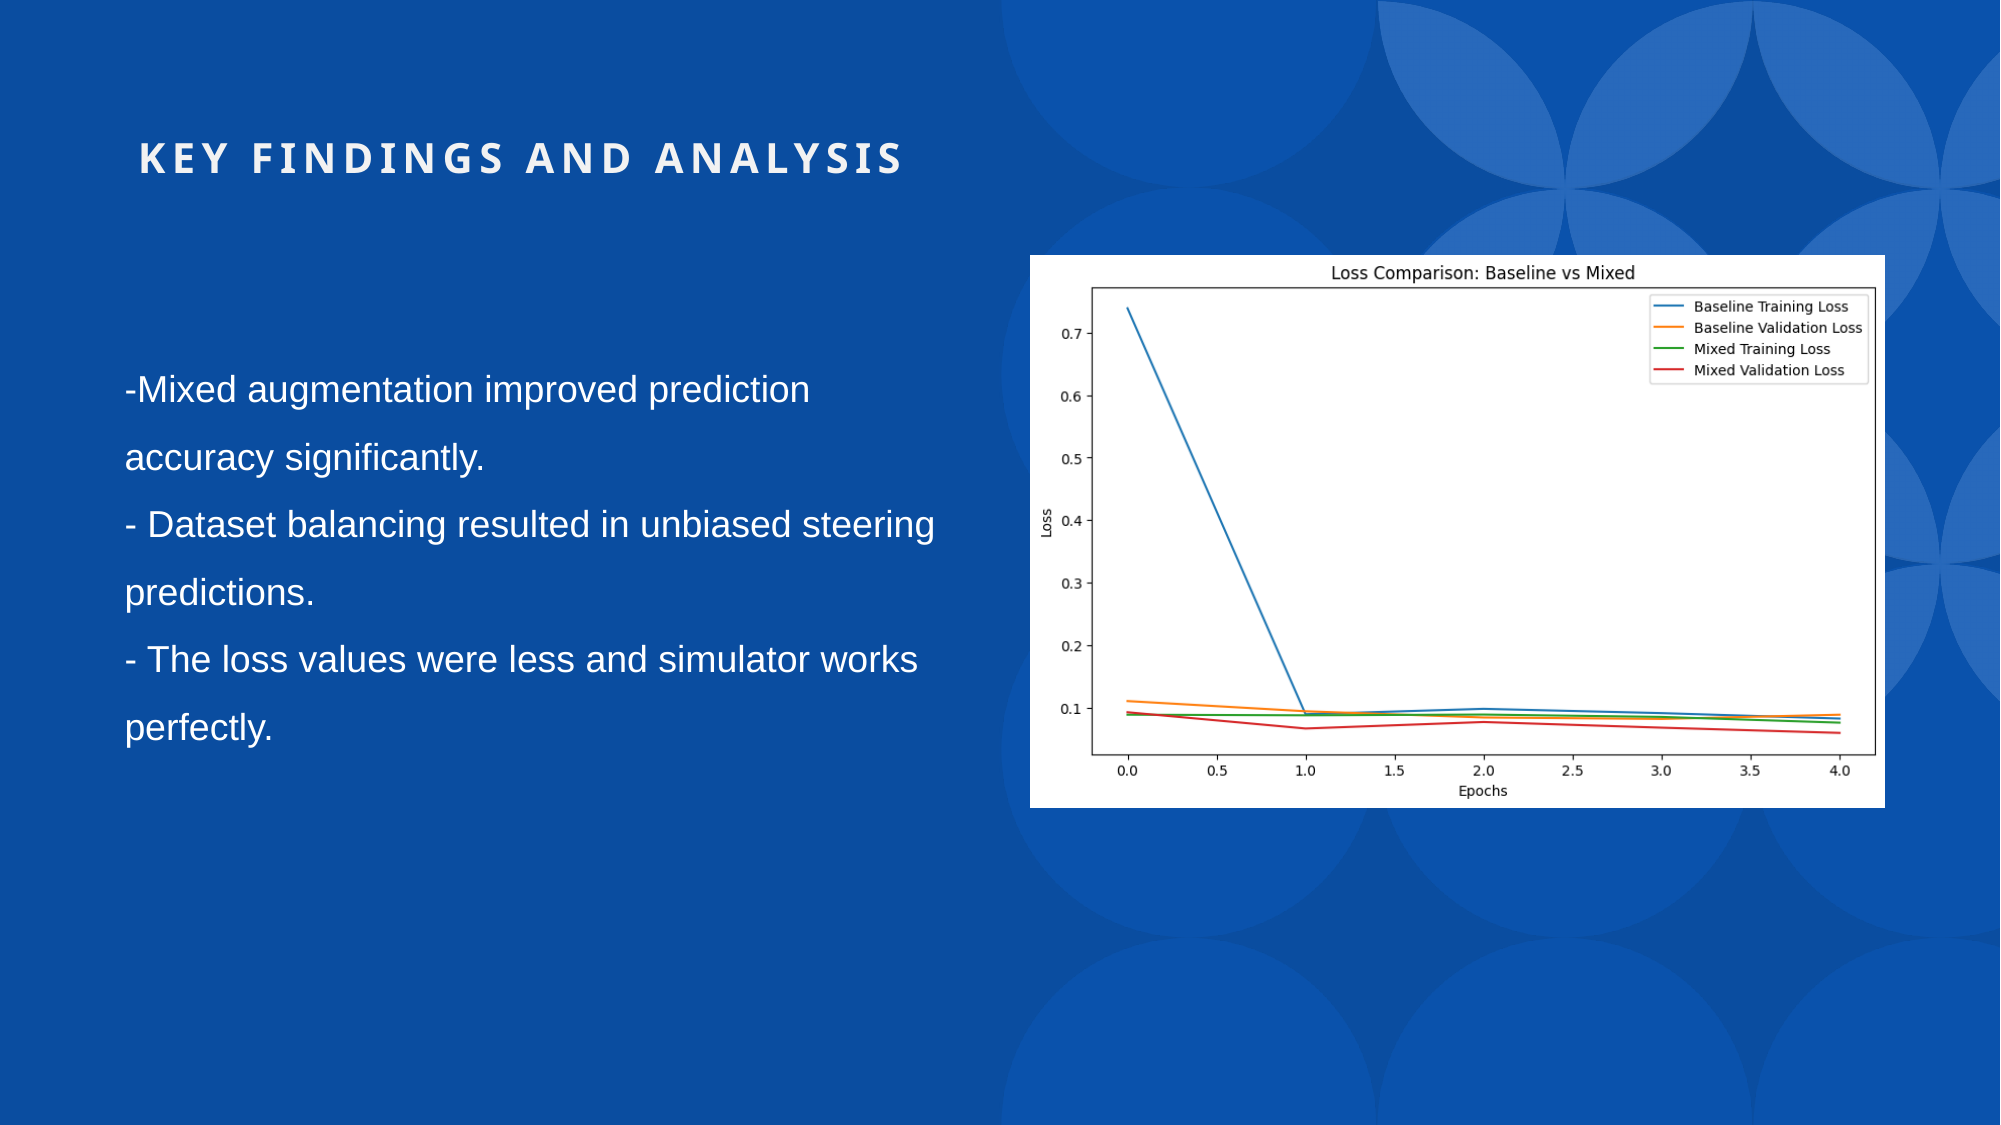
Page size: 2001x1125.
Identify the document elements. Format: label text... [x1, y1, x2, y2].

title Key findings and analysis [138, 138, 1857, 230]
text_box -Mixed augmentation improved prediction accuracy significantly. - Dataset balancing resulted in unbiased steering predictions. - The loss values were less and simulator works perfectly. [109, 334, 970, 755]
picture [999, 0, 2000, 1125]
